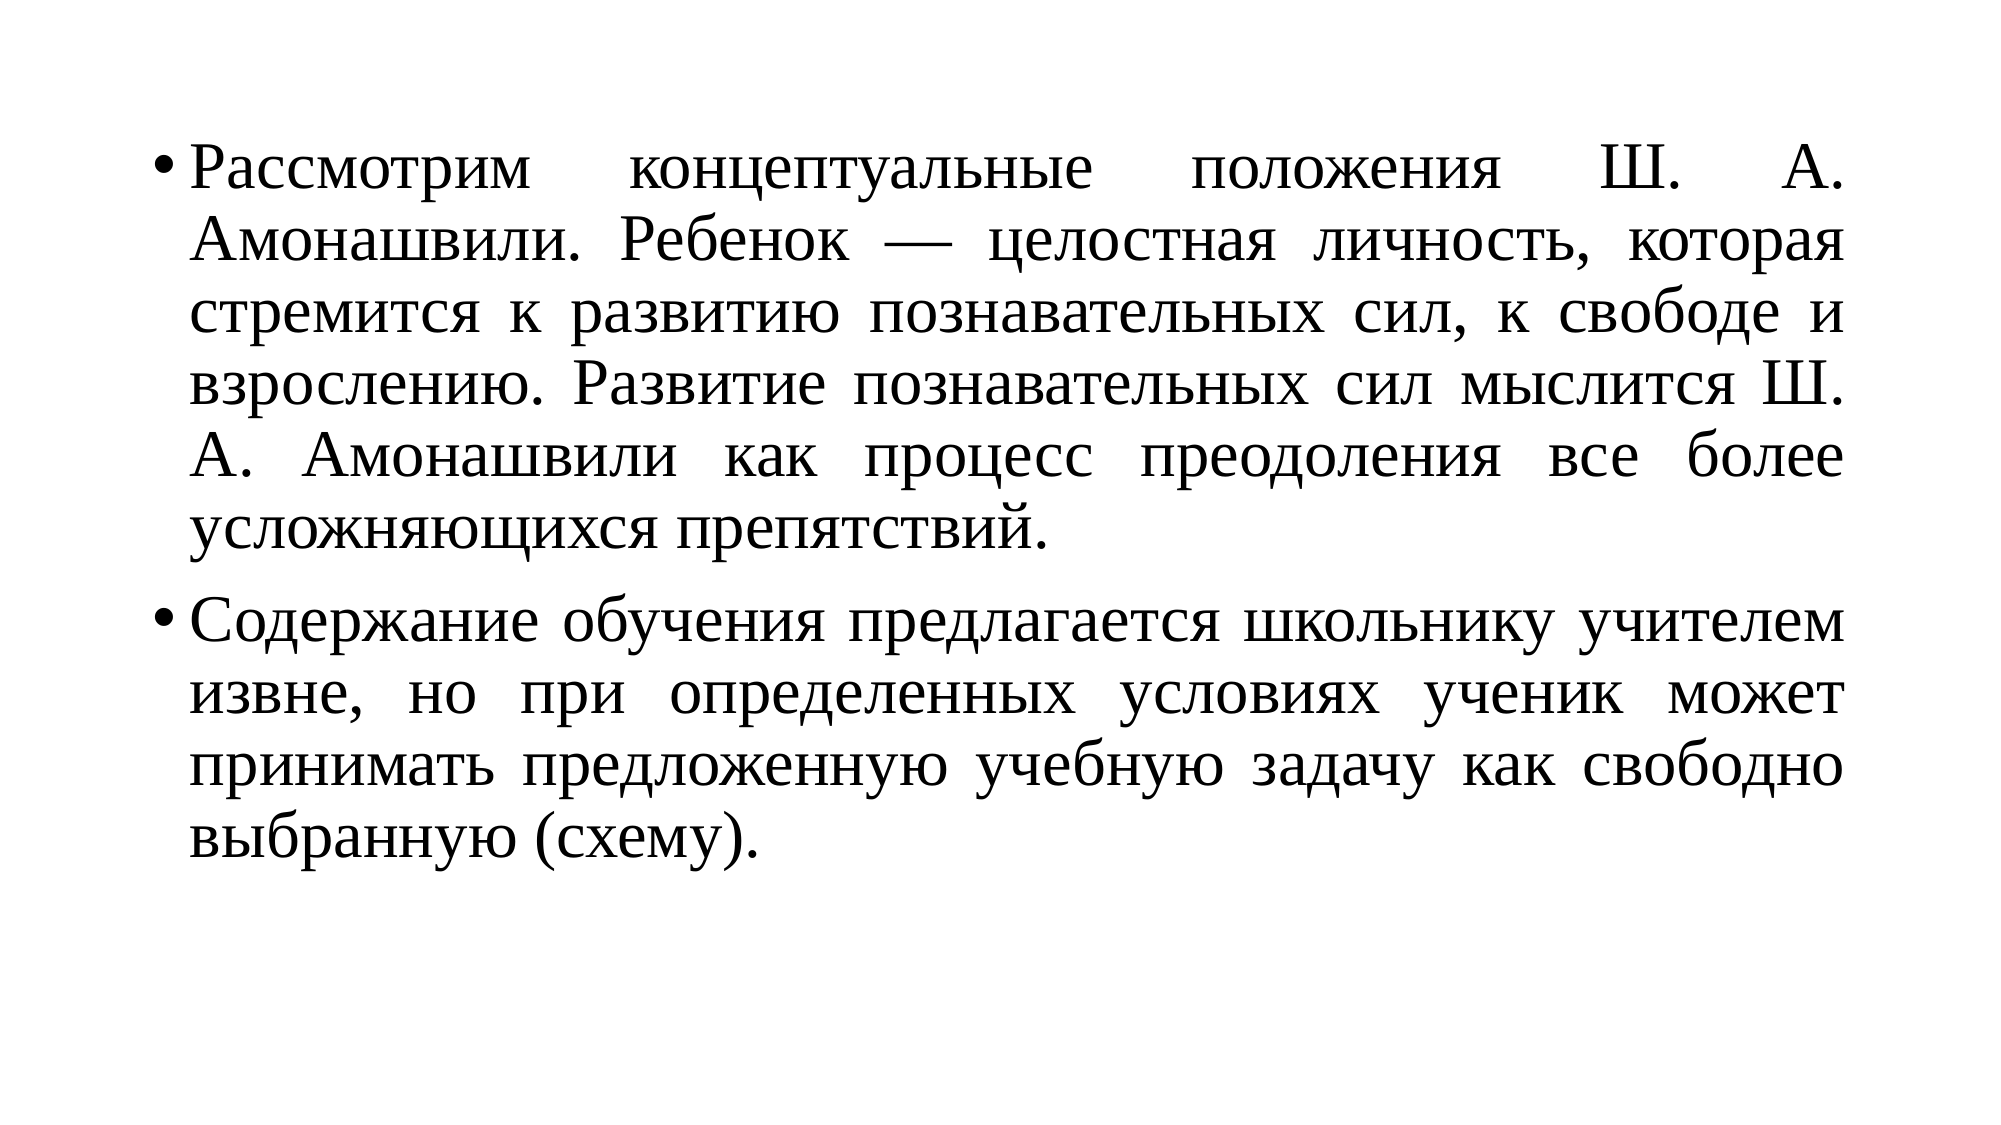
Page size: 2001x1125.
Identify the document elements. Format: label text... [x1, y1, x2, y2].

list Рассмотрим концептуальные положения Ш. А. Амонашвили. Ребенок — целостная личность, которая стремится к развитию познавательных сил, к свободе и взрослению. Развитие познавательных сил мыслится Ш. А. Амонашвили как процесс преодоления все более усложняющихся препятствий. Содержание обучения предлагается школьнику учителем извне, но при определенных условиях ученик может принимать предложенную учебную задачу как свободно выбранную (схему). [137, 123, 1863, 1014]
